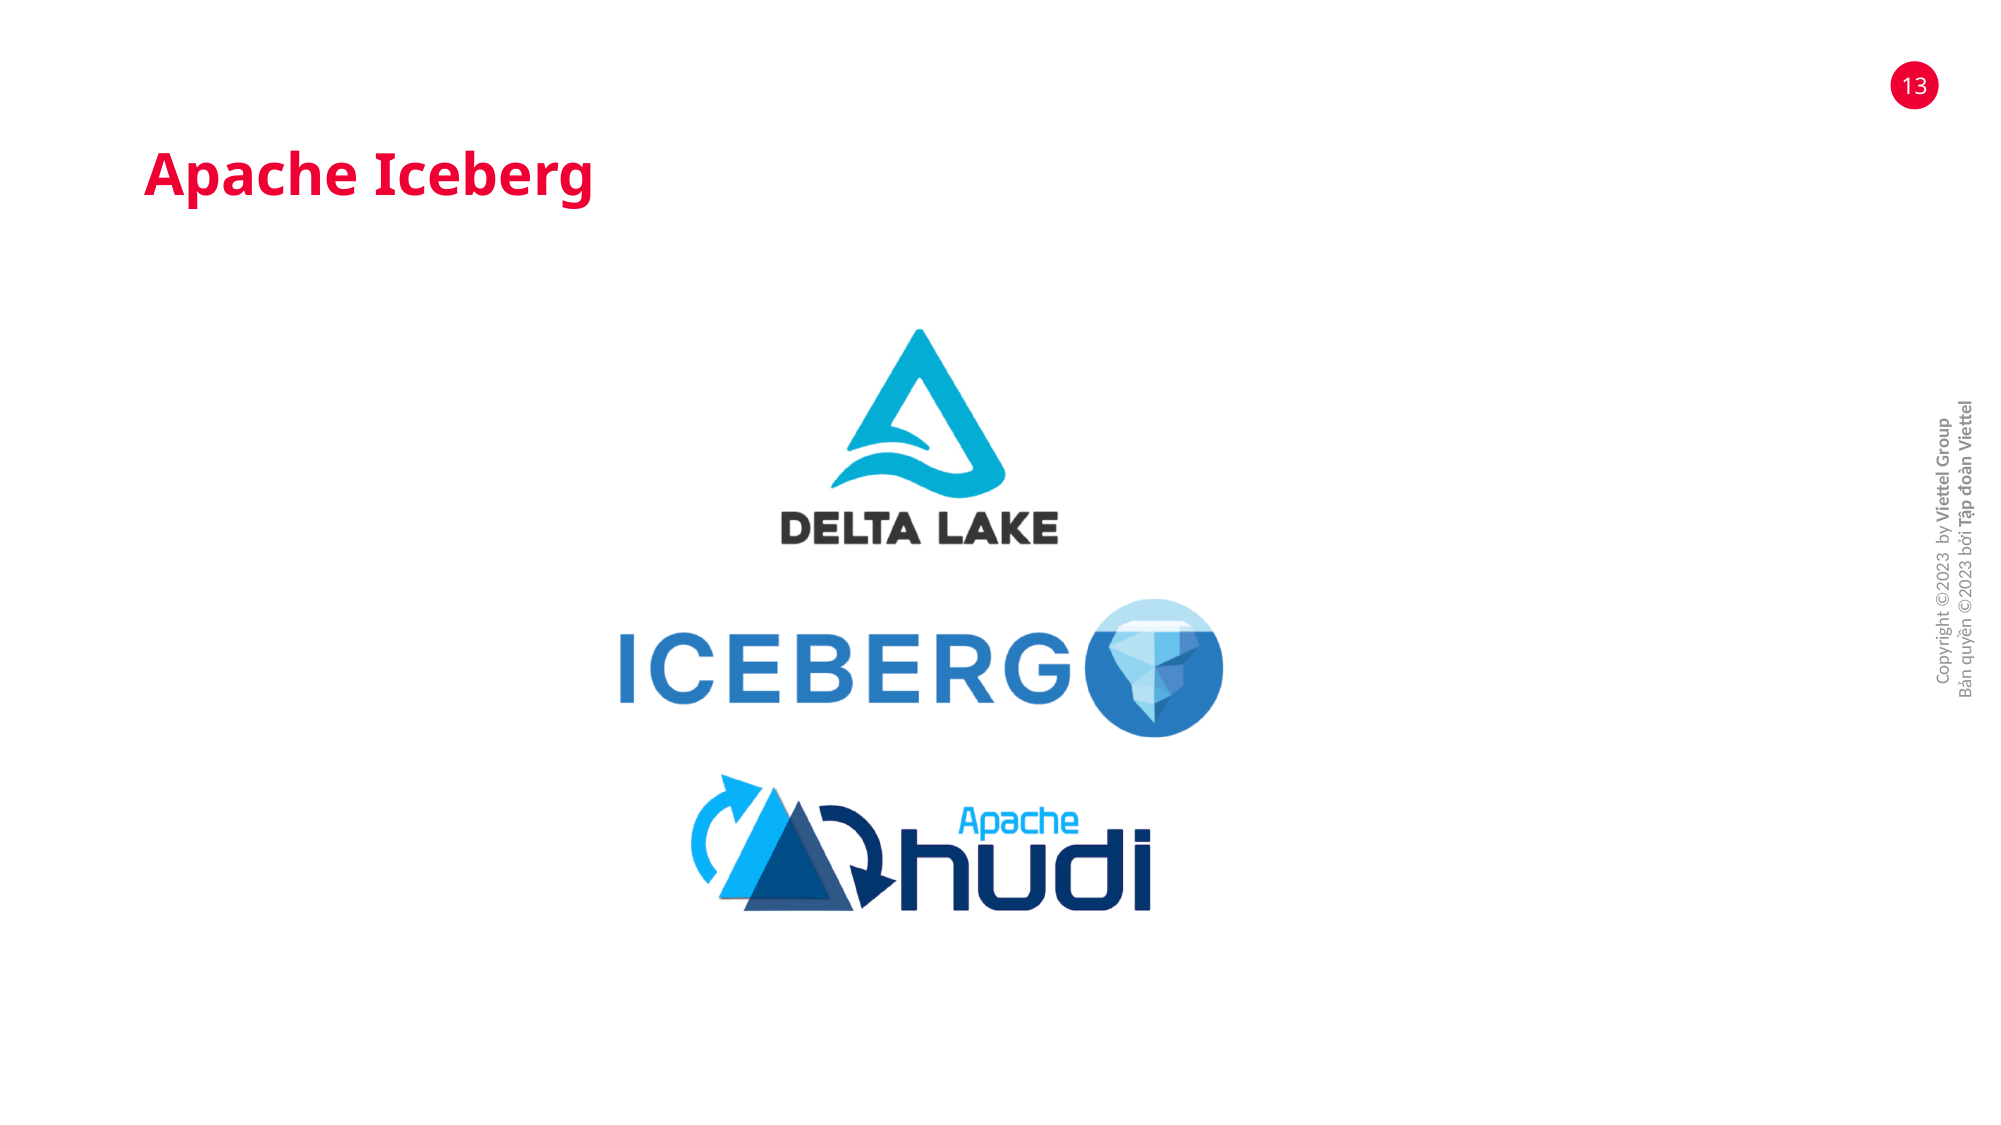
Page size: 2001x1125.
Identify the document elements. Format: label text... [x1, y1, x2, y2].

text_box Apache Iceberg [129, 131, 927, 192]
picture [582, 293, 1271, 955]
